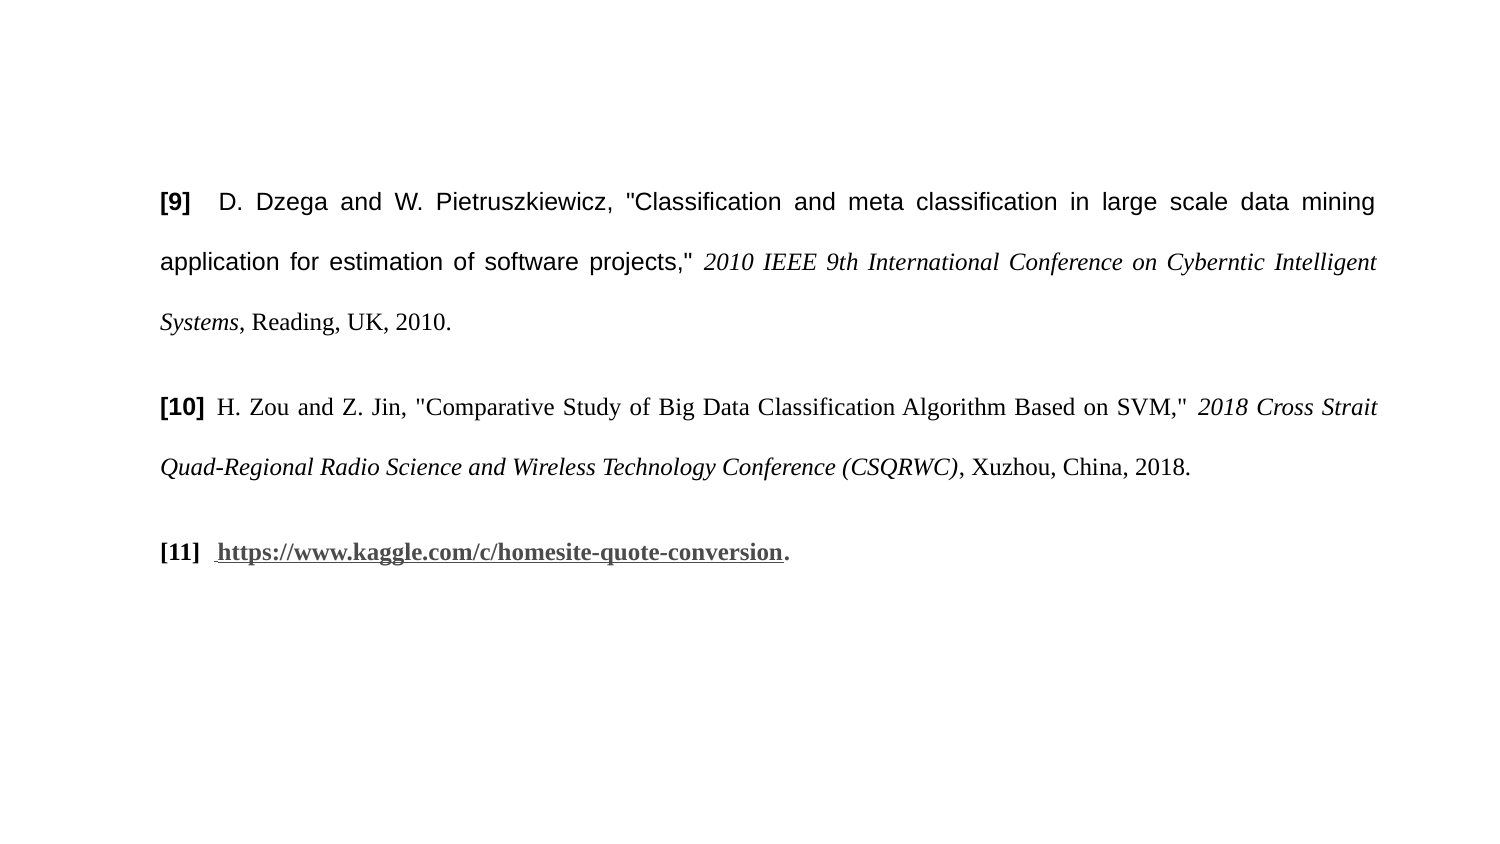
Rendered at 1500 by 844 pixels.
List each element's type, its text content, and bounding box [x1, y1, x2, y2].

text_box [9] D. Dzega and W. Pietruszkiewicz, "Classification and meta classification in large scale data mining application for estimation of software projects," 2010 IEEE 9th International Conference on Cyberntic Intelligent Systems, Reading, UK, 2010. [10] H. Zou and Z. Jin, "Comparative Study of Big Data Classification Algorithm Based on SVM," 2018 Cross Strait Quad-Regional Radio Science and Wireless Technology Conference (CSQRWC), Xuzhou, China, 2018. [11] https://www.kaggle.com/c/homesite-quote-conversion. [145, 140, 1500, 725]
